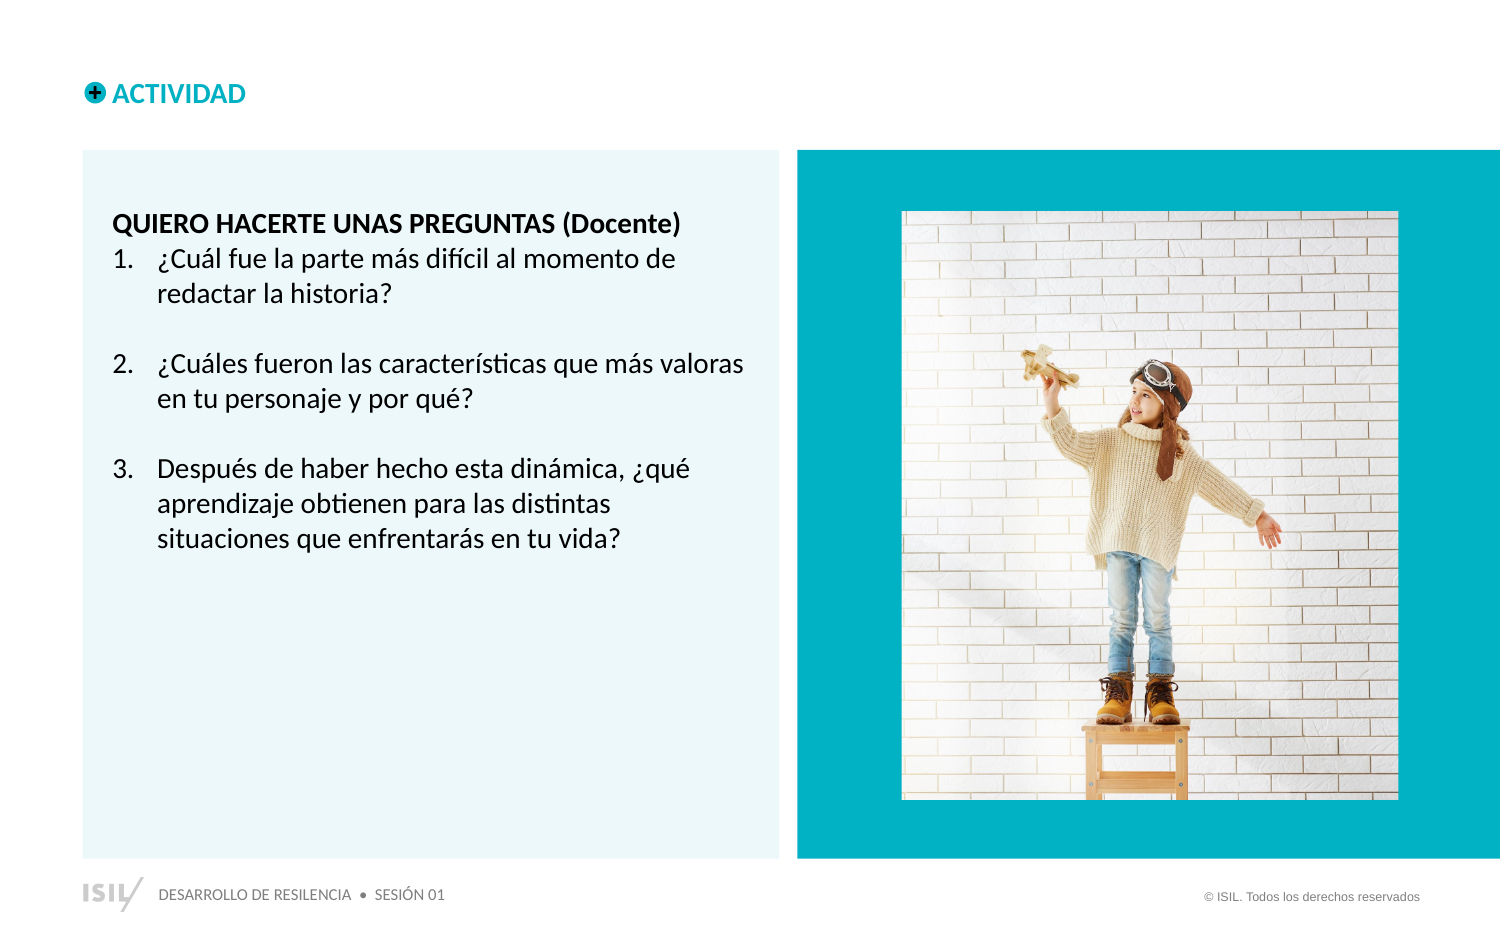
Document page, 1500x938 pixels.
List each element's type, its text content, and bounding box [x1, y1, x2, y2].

text_box QUIERO HACERTE UNAS PREGUNTAS (Docente) ¿Cuál fue la parte más difícil al momento de redactar la historia? ¿Cuáles fueron las características que más valoras en tu personaje y por qué? Después de haber hecho esta dinámica, ¿qué aprendizaje obtienen para las distintas situaciones que enfrentarás en tu vida? [112, 204, 750, 554]
text_box [82, 149, 780, 859]
text_box ACTIVIDAD [112, 78, 262, 111]
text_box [84, 81, 107, 104]
text_box [797, 149, 1500, 859]
picture [901, 211, 1399, 801]
